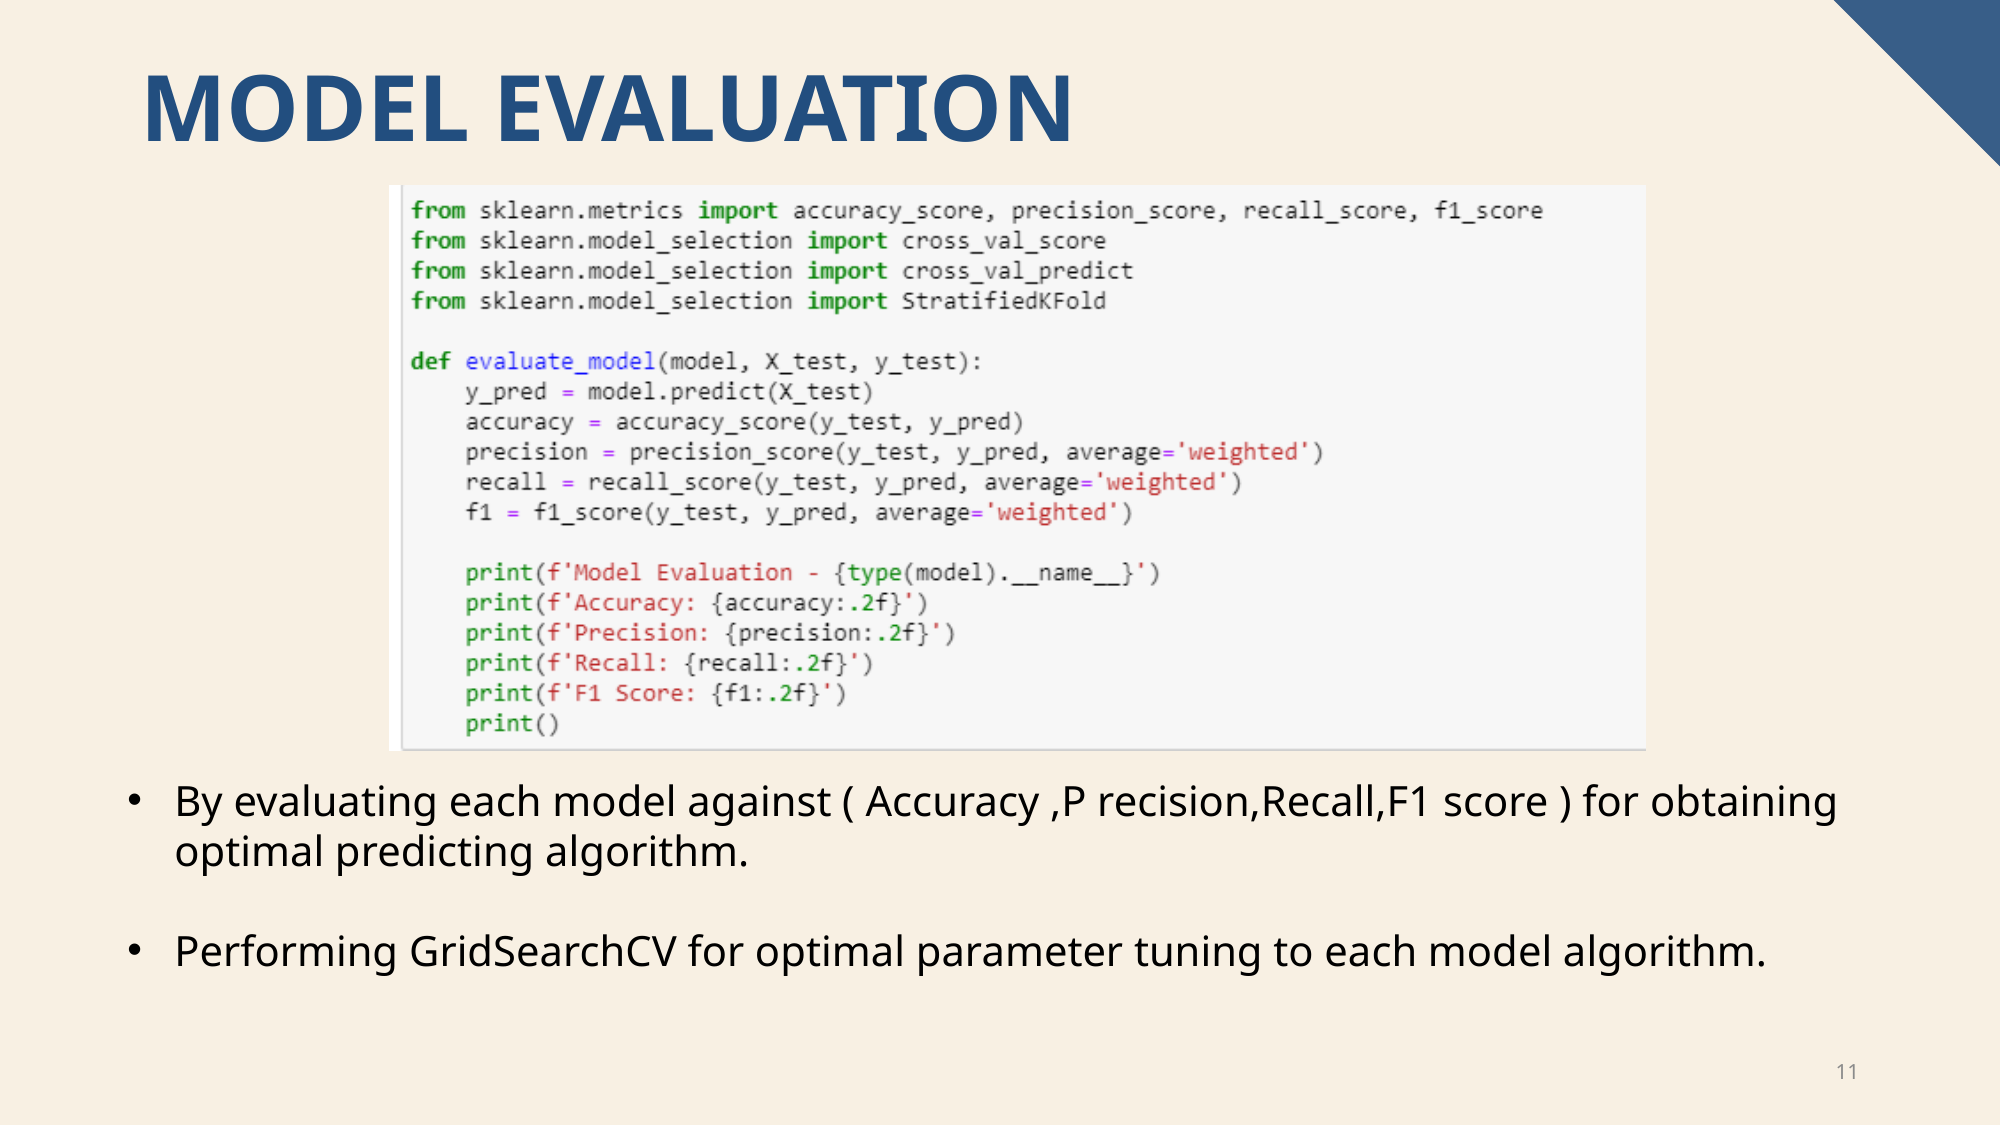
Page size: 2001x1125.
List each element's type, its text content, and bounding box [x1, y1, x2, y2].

picture [389, 185, 1646, 751]
text_box By evaluating each model against ( Accuracy ,P recision,Recall,F1 score ) for obtaining optimal predicting algorithm. Performing GridSearchCV for optimal parameter tuning to each model algorithm. [112, 767, 1887, 983]
title Model evaluation [125, 55, 1875, 179]
slide_number 11 [1799, 1042, 1875, 1103]
